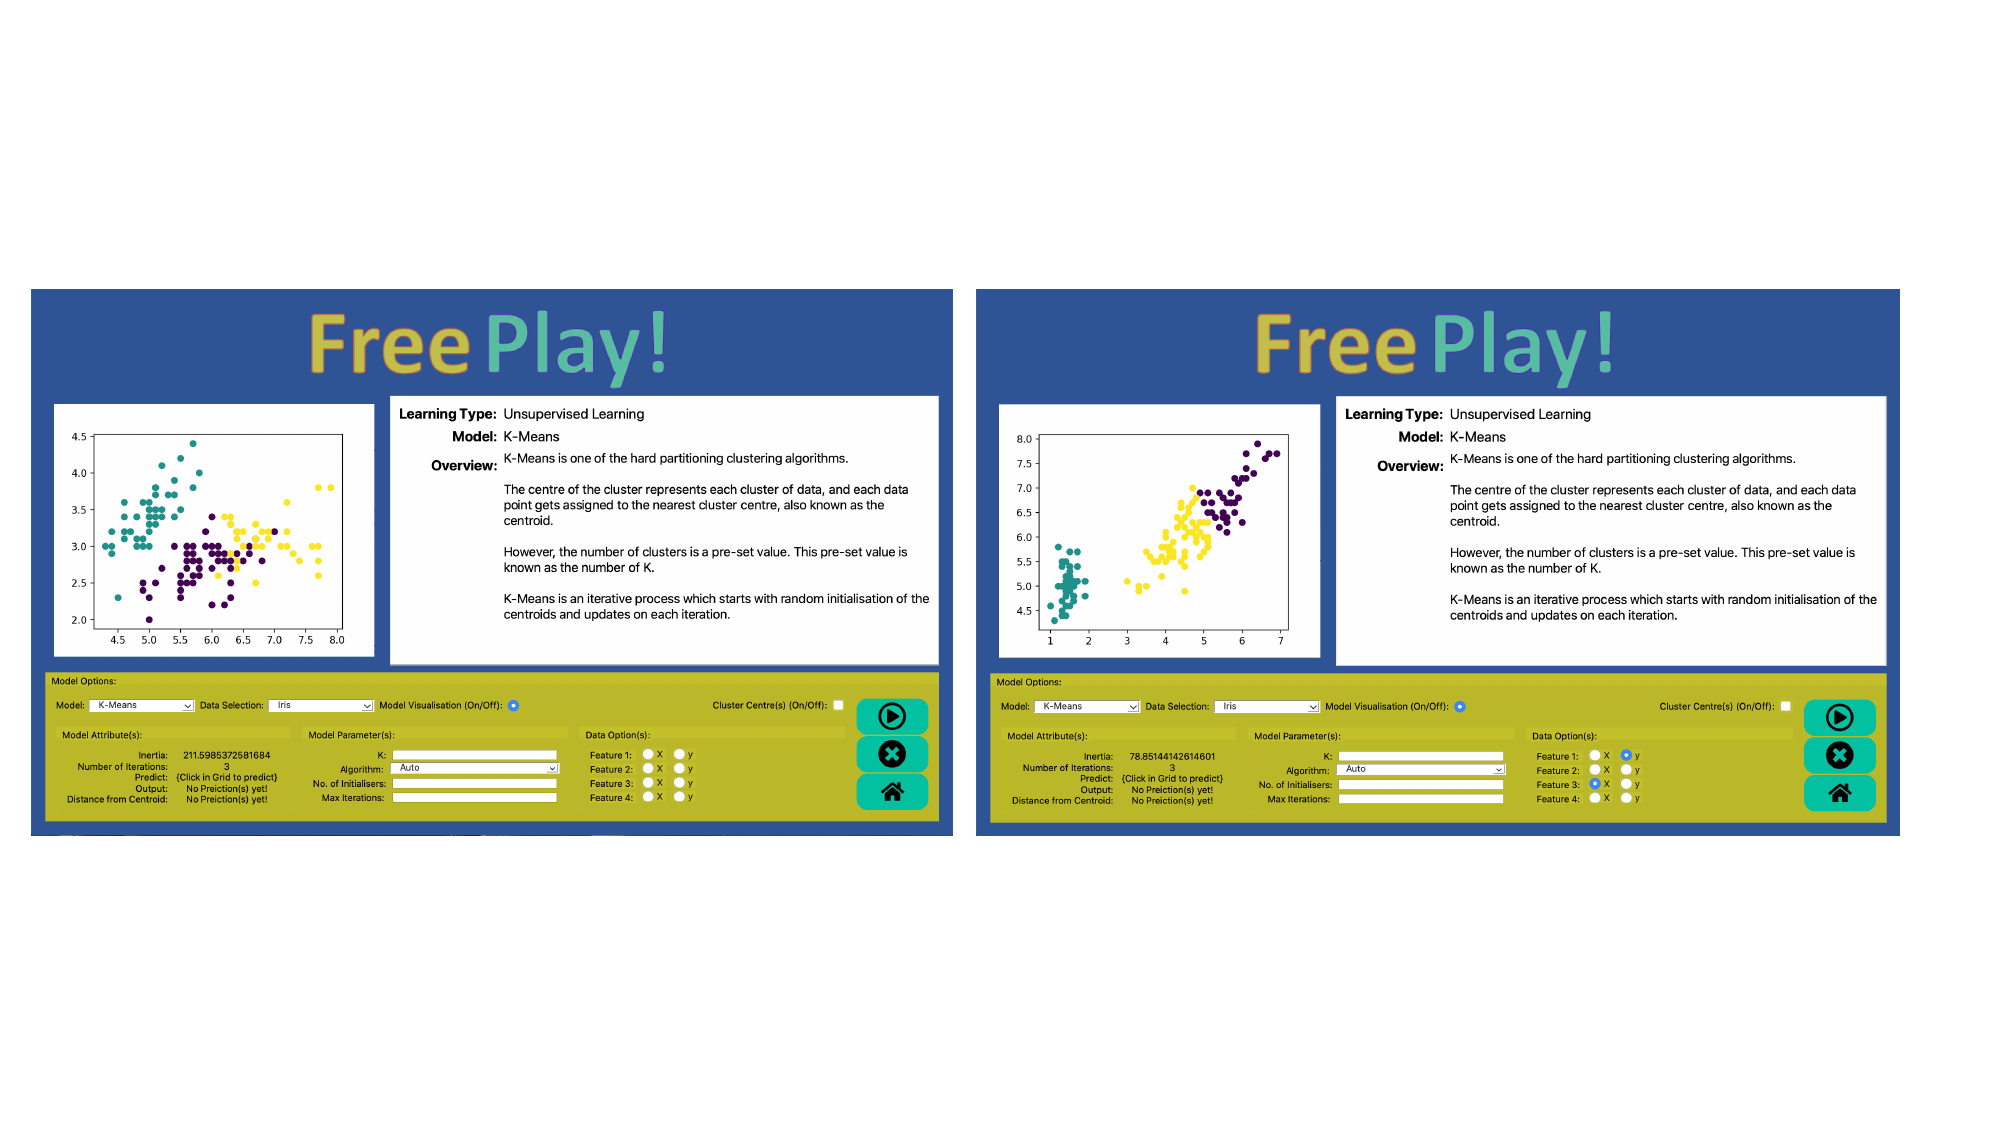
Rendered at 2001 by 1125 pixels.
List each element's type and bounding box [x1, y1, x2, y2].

picture [976, 289, 1900, 836]
picture [31, 289, 953, 836]
